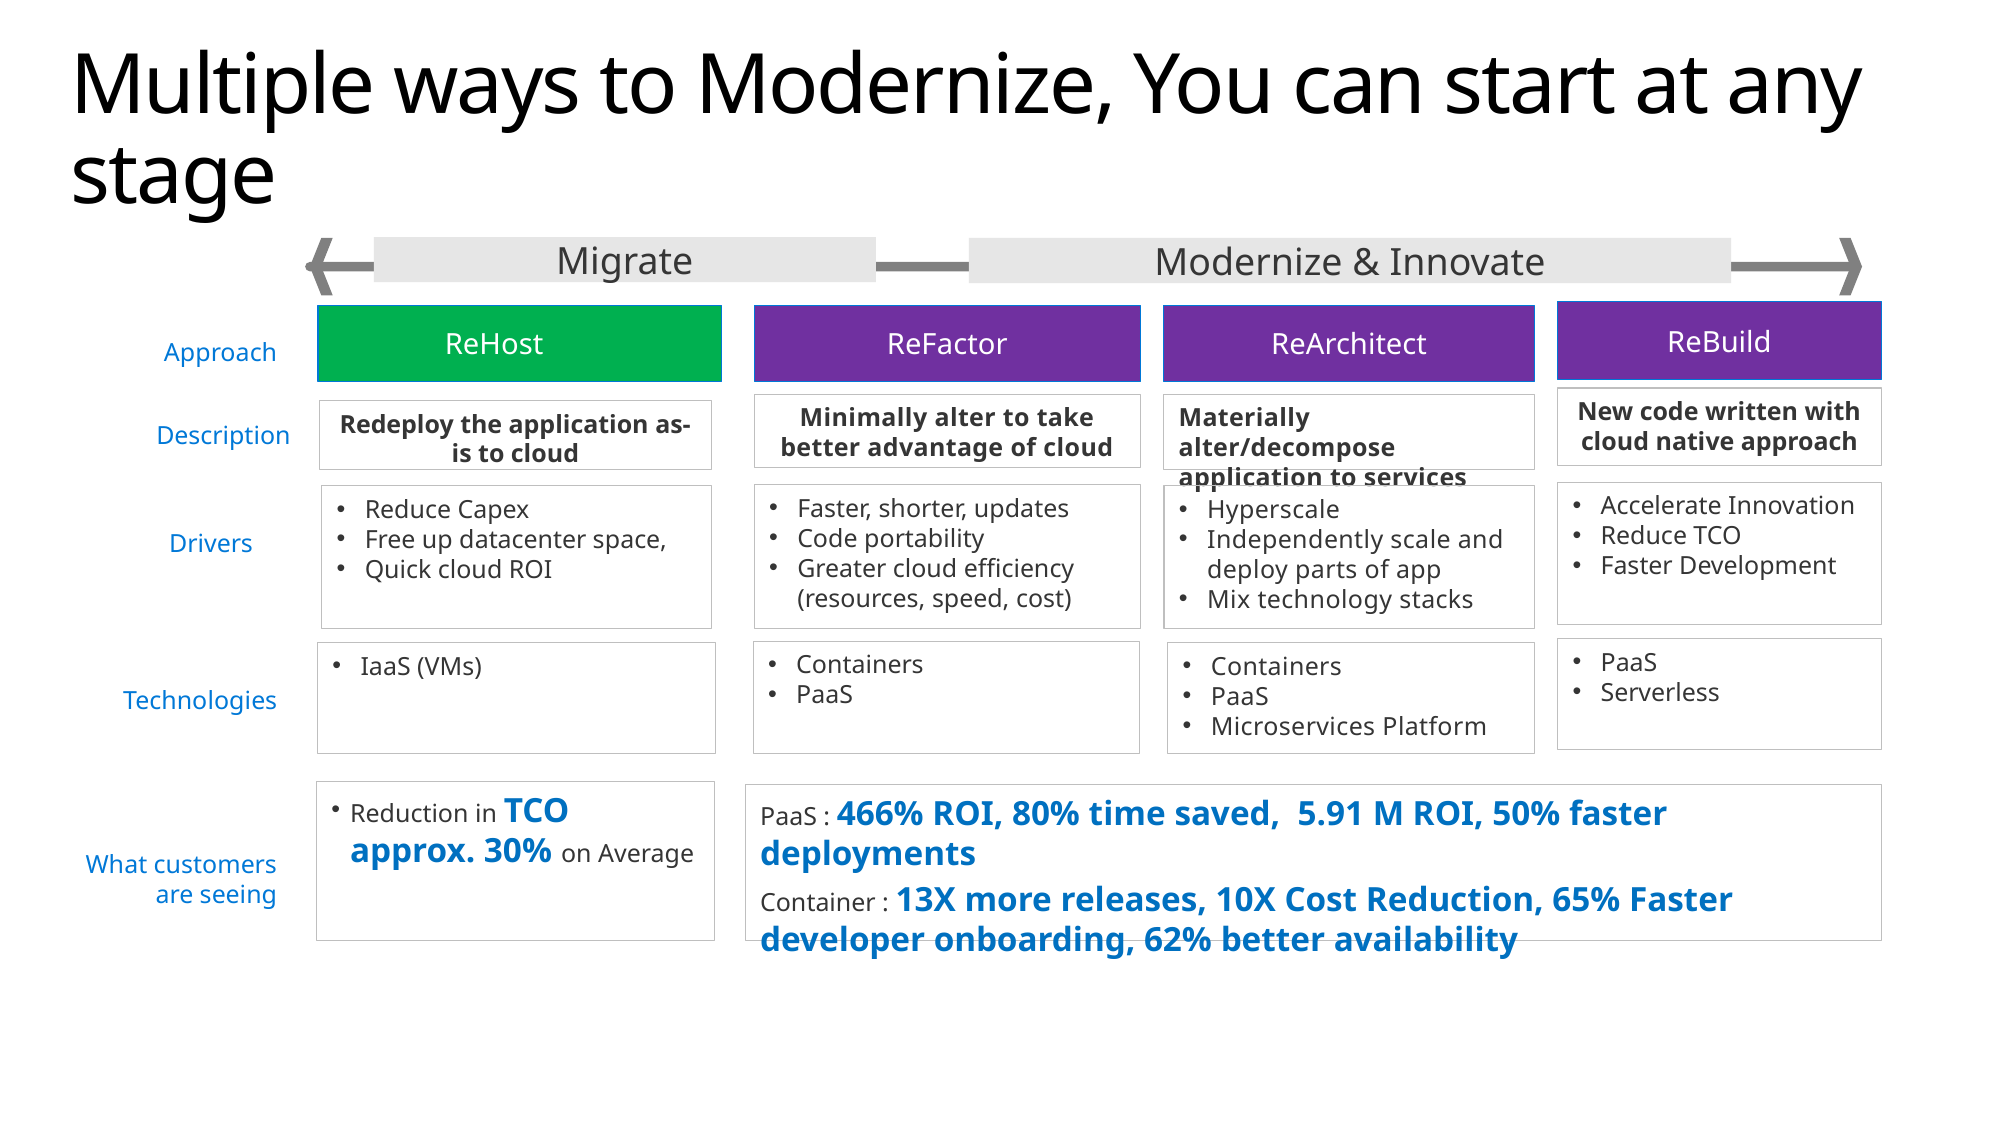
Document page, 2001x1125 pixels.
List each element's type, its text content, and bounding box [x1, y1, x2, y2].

text_box Drivers [113, 527, 260, 558]
text_box Minimally alter to take better advantage of cloud [754, 394, 1141, 468]
text_box Approach [82, 336, 278, 367]
text_box New code written with cloud native approach [1557, 387, 1882, 466]
text_box Redeploy the application as-is to cloud [319, 400, 712, 470]
text_box Technologies [117, 684, 278, 715]
text_box What customers are seeing [46, 848, 278, 909]
text_box Materially alter/decompose application to services [1163, 394, 1535, 470]
text_box ReBuild [1557, 301, 1882, 380]
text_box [309, 237, 1863, 296]
title Multiple ways to Modernize, You can start at any stage [46, 26, 1959, 175]
text_box ReFactor [754, 305, 1141, 382]
text_box Containers PaaS Microservices Platform [1167, 642, 1535, 754]
text_box PaaS : 466% ROI, 80% time saved, 5.91 M ROI, 50% faster deployments Container : 13X more releases, 10X Cost Reduction, 65% Faster developer onboarding, 62% better availability [745, 784, 1882, 941]
text_box Containers PaaS [753, 641, 1140, 754]
text_box Reduce Capex Free up datacenter space, Quick cloud ROI [321, 485, 712, 629]
text_box IaaS (VMs) [317, 642, 716, 754]
text_box Hyperscale Independently scale and deploy parts of app Mix technology stacks [1163, 485, 1535, 629]
text_box Faster, shorter, updates Code portability Greater cloud efficiency (resources, speed, cost) [754, 484, 1141, 629]
text_box ReArchitect [1163, 305, 1535, 382]
text_box Accelerate Innovation Reduce TCO Faster Development [1557, 482, 1882, 625]
text_box Description [145, 419, 291, 451]
text_box Reduction in TCO approx. 30% on Average [316, 781, 715, 941]
text_box PaaS Serverless [1557, 638, 1882, 750]
text_box ReHost [318, 305, 722, 382]
